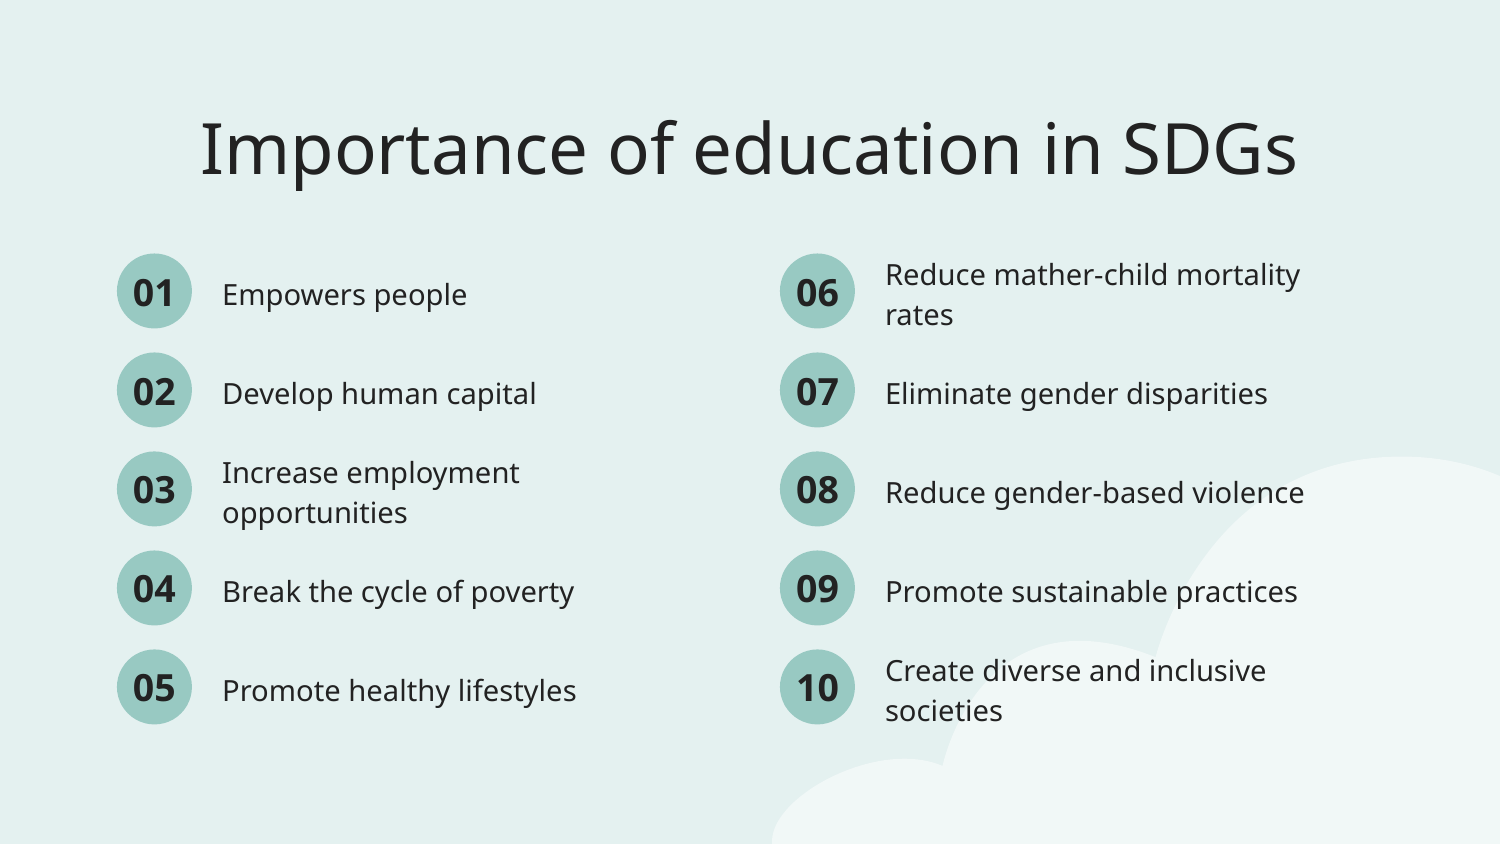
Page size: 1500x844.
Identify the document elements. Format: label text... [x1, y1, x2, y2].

subtitle Create diverse and inclusive societies [870, 649, 1383, 725]
text_box 09 [779, 550, 855, 626]
text_box 03 [116, 451, 192, 527]
text_box 02 [116, 352, 192, 428]
text_box 10 [779, 649, 855, 725]
subtitle Reduce mather-child mortality rates [870, 253, 1383, 329]
subtitle Develop human capital [206, 352, 720, 428]
subtitle Empowers people [206, 253, 720, 329]
text_box 08 [779, 451, 855, 527]
text_box 06 [779, 253, 855, 329]
subtitle Reduce gender-based violence [870, 451, 1383, 527]
subtitle Promote healthy lifestyles [206, 649, 720, 725]
subtitle Eliminate gender disparities [870, 352, 1383, 428]
subtitle Promote sustainable practices [870, 550, 1383, 626]
text_box 07 [779, 352, 855, 428]
title Importance of education in SDGs [116, 88, 1383, 194]
text_box 04 [116, 550, 192, 626]
text_box 05 [116, 649, 192, 725]
subtitle Break the cycle of poverty [206, 550, 720, 626]
subtitle Increase employment opportunities [206, 451, 720, 527]
text_box 01 [116, 253, 192, 329]
